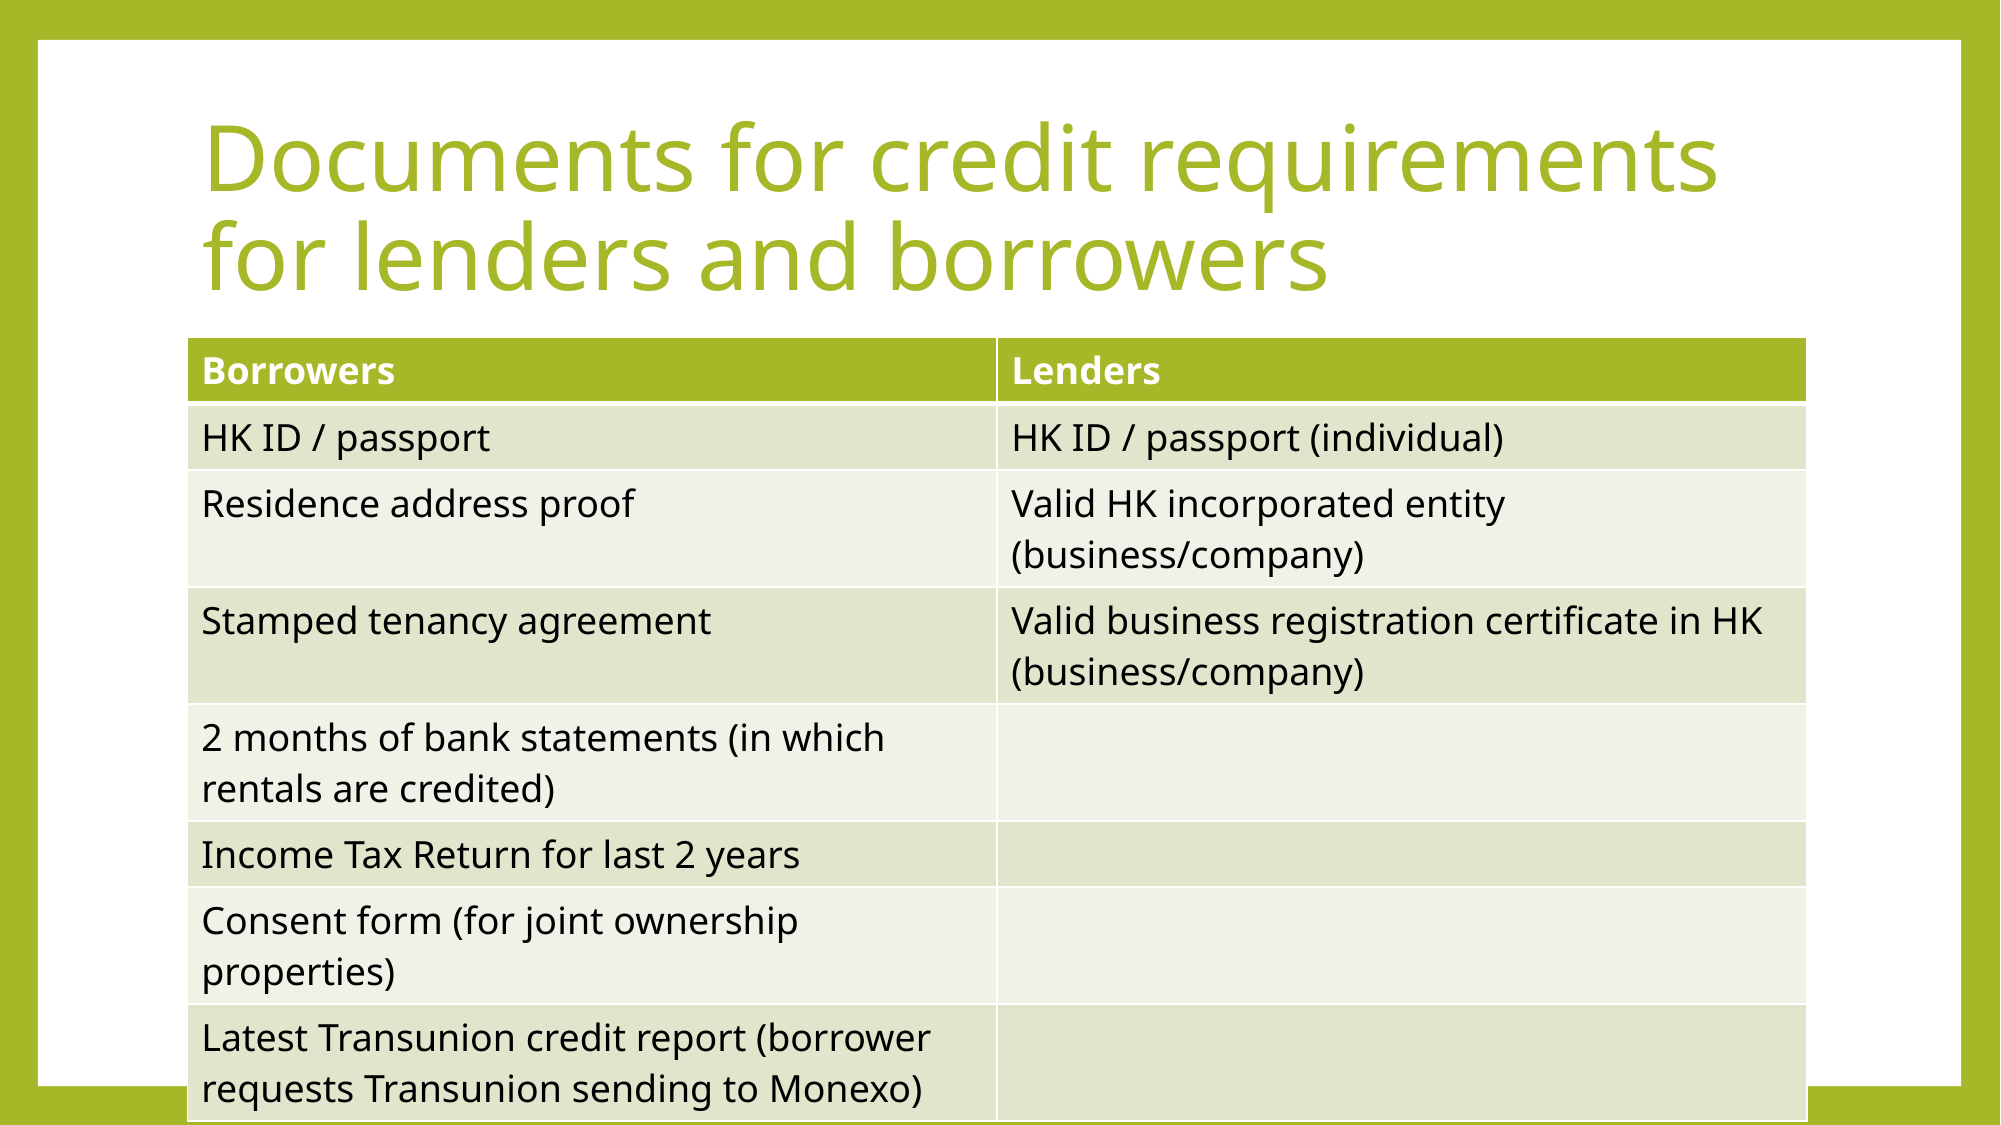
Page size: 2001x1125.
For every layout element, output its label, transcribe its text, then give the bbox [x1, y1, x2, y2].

table_cell [998, 822, 1806, 886]
table_cell Income Tax Return for last 2 years [188, 822, 996, 886]
table_cell Consent form (for joint ownership properties) [188, 888, 996, 1003]
table_header Lenders [998, 338, 1806, 401]
table_header Borrowers [188, 338, 996, 401]
table_cell [998, 888, 1806, 1003]
table_cell Valid HK incorporated entity (business/company) [998, 471, 1806, 586]
title Documents for credit requirements for lenders and borrowers [187, 99, 1808, 323]
table_cell 2 months of bank statements (in which rentals are credited) [188, 705, 996, 820]
table_cell Valid business registration certificate in HK (business/company) [998, 588, 1806, 703]
table_cell [998, 1005, 1806, 1120]
table_cell Latest Transunion credit report (borrower requests Transunion sending to Monexo) [188, 1005, 996, 1120]
table_cell HK ID / passport (individual) [998, 406, 1806, 469]
table_cell Stamped tenancy agreement [188, 588, 996, 703]
table_cell [998, 705, 1806, 820]
table_cell Residence address proof [188, 471, 996, 586]
table_cell HK ID / passport [188, 406, 996, 469]
